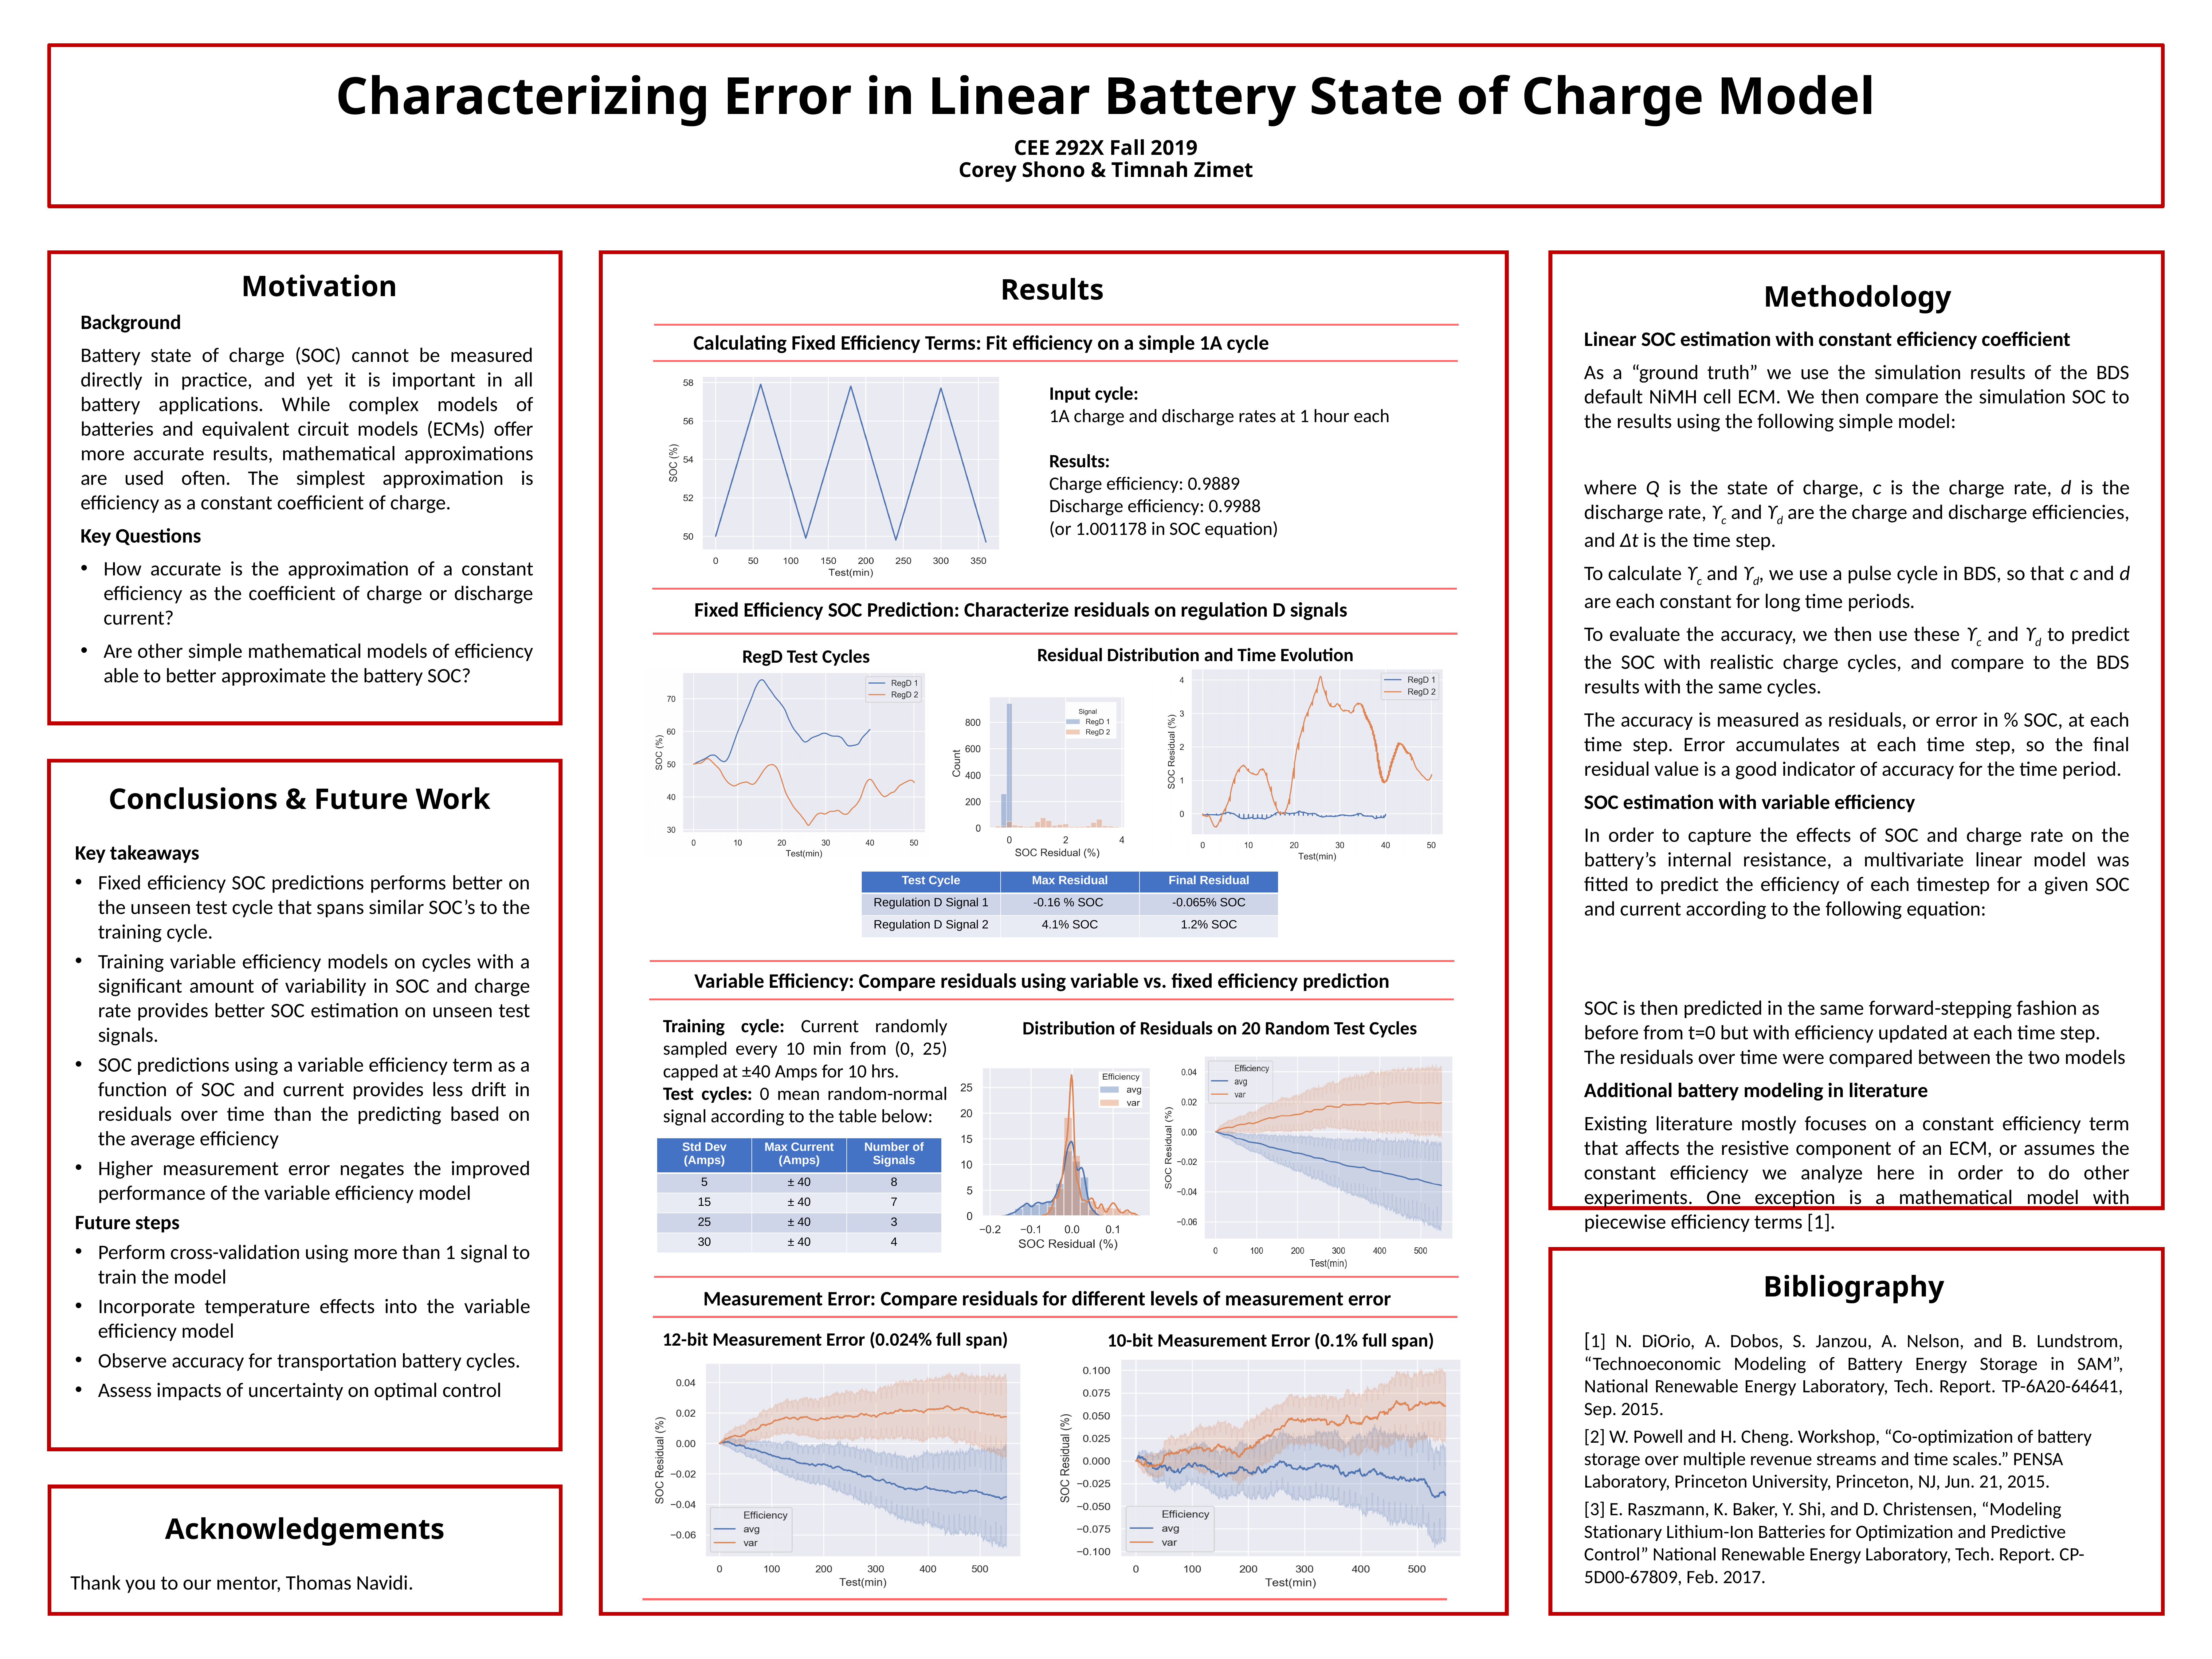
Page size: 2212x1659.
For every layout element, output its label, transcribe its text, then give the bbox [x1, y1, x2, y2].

text_box Measurement Error: Compare residuals for different levels of measurement error [697, 1282, 1435, 1316]
text_box Methodology [1605, 275, 2110, 316]
text_box Residual Distribution and Time Evolution [1003, 639, 1388, 674]
table_cell 7 [847, 1193, 941, 1213]
table_cell 30 [657, 1233, 751, 1253]
table_header Test Cycle [862, 872, 1000, 892]
picture [954, 1068, 1150, 1251]
text_box Results [697, 268, 1407, 308]
picture [941, 696, 1124, 868]
text_box Input cycle: 1A charge and discharge rates at 1 hour each Results: Charge efficiency: 0.9889 Discharge efficiency: 0.9988 (or 1.001178 in SOC equation) [1043, 378, 1416, 547]
text_box Motivation [34, 265, 604, 305]
picture [1160, 1048, 1459, 1275]
table_cell 4.1% SOC [1001, 916, 1139, 937]
table_header Number of Signals [847, 1138, 941, 1172]
title Characterizing Error in Linear Battery State of Charge Model CEE 292X Fall 2019 Corey Shono & Timnah Zimet [49, 45, 2163, 206]
text_box Distribution of Residuals on 20 Random Test Cycles [997, 1013, 1443, 1047]
table_cell ± 40 [752, 1213, 846, 1233]
table_cell Regulation D Signal 1 [862, 894, 1000, 915]
text_box [1567, 416, 2072, 521]
table_cell 3 [847, 1213, 941, 1233]
picture [1053, 1351, 1470, 1595]
text_box Bibliography [1] N. DiOrio, A. Dobos, S. Janzou, A. Nelson, and B. Lundstrom, “Technoeconomic Modeling of Battery Energy Storage in SAM”, National Renewable Energy Laboratory, Tech. Report. TP-6A20-64641, Sep. 2015. [2] W. Powell and H. Cheng. Workshop, “Co-optimization of battery storage over multiple revenue streams and time scales.” PENSA Laboratory, Princeton University, Princeton, NJ, Jun. 21, 2015. [3] E. Raszmann, K. Baker, Y. Shi, and D. Christensen, “Modeling Stationary Lithium-Ion Batteries for Optimization and Predictive Control” National Renewable Energy Laboratory, Tech. Report. CP-5D00-67809, Feb. 2017. [1578, 1265, 2130, 1586]
text_box [49, 252, 561, 265]
text_box 10-bit Measurement Error (0.1% full span) [1100, 1325, 1446, 1350]
table_cell 15 [657, 1193, 751, 1213]
text_box [49, 760, 561, 1449]
text_box [1550, 1249, 2163, 1614]
table_cell -0.065% SOC [1140, 894, 1278, 915]
table_cell 4 [847, 1233, 941, 1253]
table_cell ± 40 [752, 1233, 846, 1253]
text_box Calculating Fixed Efficiency Terms: Fit efficiency on a simple 1A cycle [687, 328, 1426, 360]
text_box Acknowledgements Thank you to our mentor, Thomas Navidi. [64, 1507, 546, 1622]
text_box 12-bit Measurement Error (0.024% full span) [642, 1324, 1033, 1360]
picture [1151, 662, 1454, 862]
table_header Final Residual [1140, 872, 1278, 892]
table_header Max Current (Amps) [752, 1138, 846, 1172]
table_header Max Residual [1001, 872, 1139, 892]
text_box Fixed Efficiency SOC Prediction: Characterize residuals on regulation D signals [688, 593, 1427, 629]
table_cell ± 40 [752, 1174, 846, 1193]
table_header Std Dev (Amps) [657, 1138, 751, 1172]
table_cell 25 [657, 1213, 751, 1233]
text_box [601, 252, 1507, 1614]
text_box Variable Efficiency: Compare residuals using variable vs. fixed efficiency prediction [688, 965, 1427, 999]
table_cell Regulation D Signal 2 [862, 916, 1000, 937]
text_box [1550, 252, 2163, 1208]
table_cell ± 40 [752, 1193, 846, 1213]
text_box [49, 1486, 561, 1614]
text_box Conclusions & Future Work Key takeaways Fixed efficiency SOC predictions performs better on the unseen test cycle that spans similar SOC’s to the training cycle. Training variable efficiency models on cycles with a significant amount of variability in SOC and charge rate provides better SOC estimation on unseen test signals. SOC predictions using a variable efficiency term as a function of SOC and current provides less drift in residuals over time than the predicting based on the average efficiency Higher measurement error negates the improved performance of the variable efficiency model Future steps Perform cross-validation using more than 1 signal to train the model Incorporate temperature effects into the variable efficiency model Observe accuracy for transportation battery cycles. Assess impacts of uncertainty on optimal control [63, 778, 537, 1437]
table_cell -0.16 % SOC [1001, 894, 1139, 915]
picture [654, 371, 1038, 578]
picture [643, 666, 931, 859]
text_box [49, 305, 561, 724]
text_box RegD Test Cycles [729, 641, 884, 666]
table_cell 8 [847, 1174, 941, 1193]
table_cell 1.2% SOC [1140, 916, 1278, 937]
picture [649, 1355, 1029, 1594]
table_cell 5 [657, 1174, 751, 1193]
text_box Background Battery state of charge (SOC) cannot be measured directly in practice, and yet it is important in all battery applications. While complex models of batteries and equivalent circuit models (ECMs) offer more accurate results, mathematical approximations are used often. The simplest approximation is efficiency as a constant coefficient of charge. Key Questions How accurate is the approximation of a constant efficiency as the coefficient of charge or discharge current? Are other simple mathematical models of efficiency able to better approximate the battery SOC? [74, 305, 540, 713]
